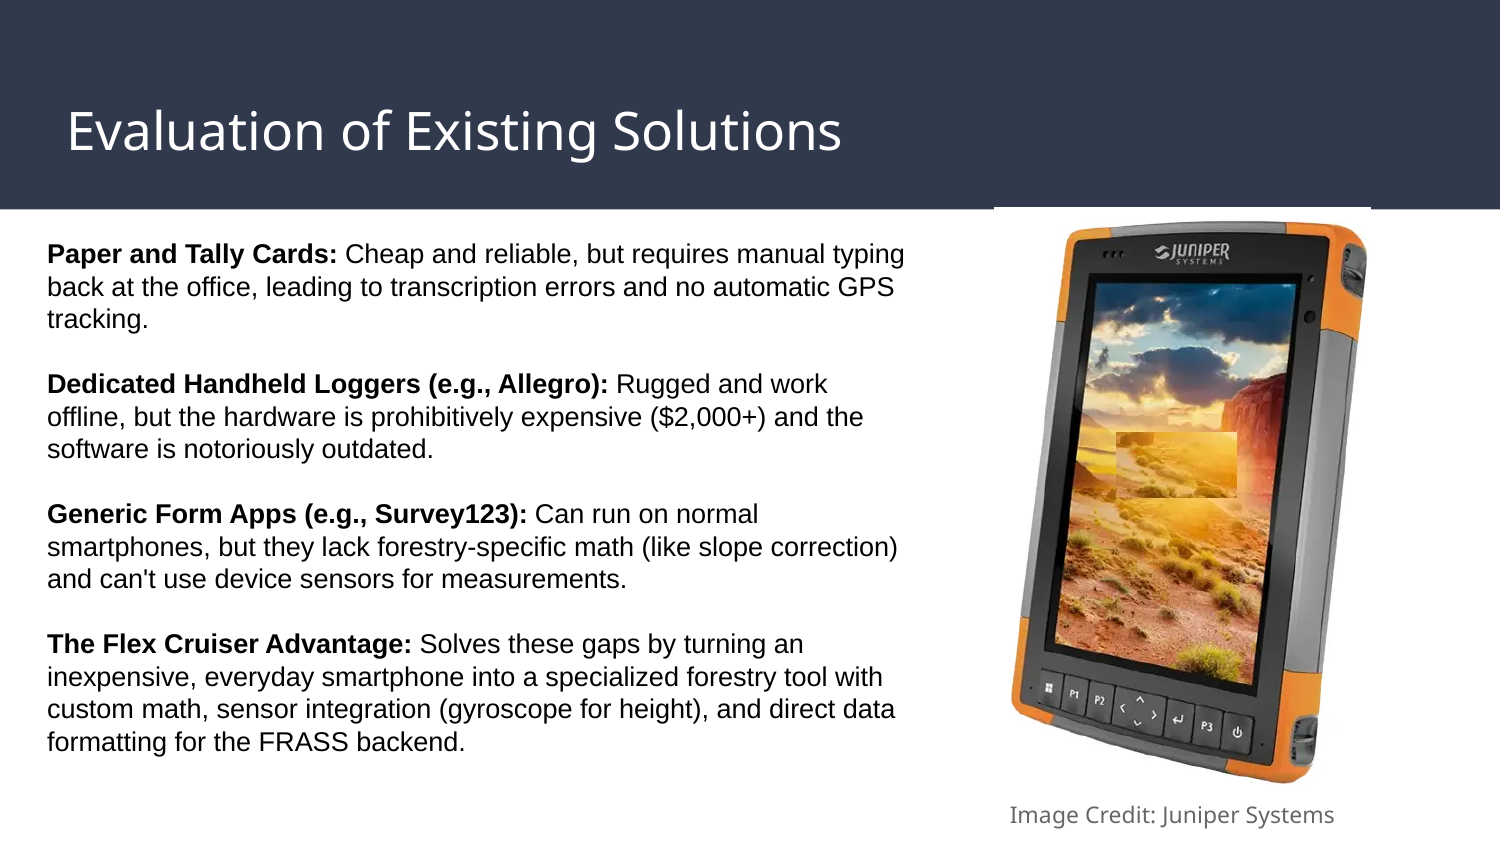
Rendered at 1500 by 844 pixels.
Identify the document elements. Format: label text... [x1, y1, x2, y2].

title Evaluation of Existing Solutions [51, 79, 1449, 182]
text_box Paper and Tally Cards: Cheap and reliable, but requires manual typing back at the office, leading to transcription errors and no automatic GPS tracking. Dedicated Handheld Loggers (e.g., Allegro): Rugged and work offline, but the hardware is prohibitively expensive ($2,000+) and the software is notoriously outdated. Generic Form Apps (e.g., Survey123): Can run on normal smartphones, but they lack forestry-specific math (like slope correction) and can't use device sensors for measurements. The Flex Cruiser Advantage: Solves these gaps by turning an inexpensive, everyday smartphone into a specialized forestry tool with custom math, sensor integration (gyroscope for height), and direct data formatting for the FRASS backend. [32, 221, 926, 802]
text_box Image Credit: Juniper Systems [994, 786, 1500, 842]
picture [994, 206, 1371, 788]
